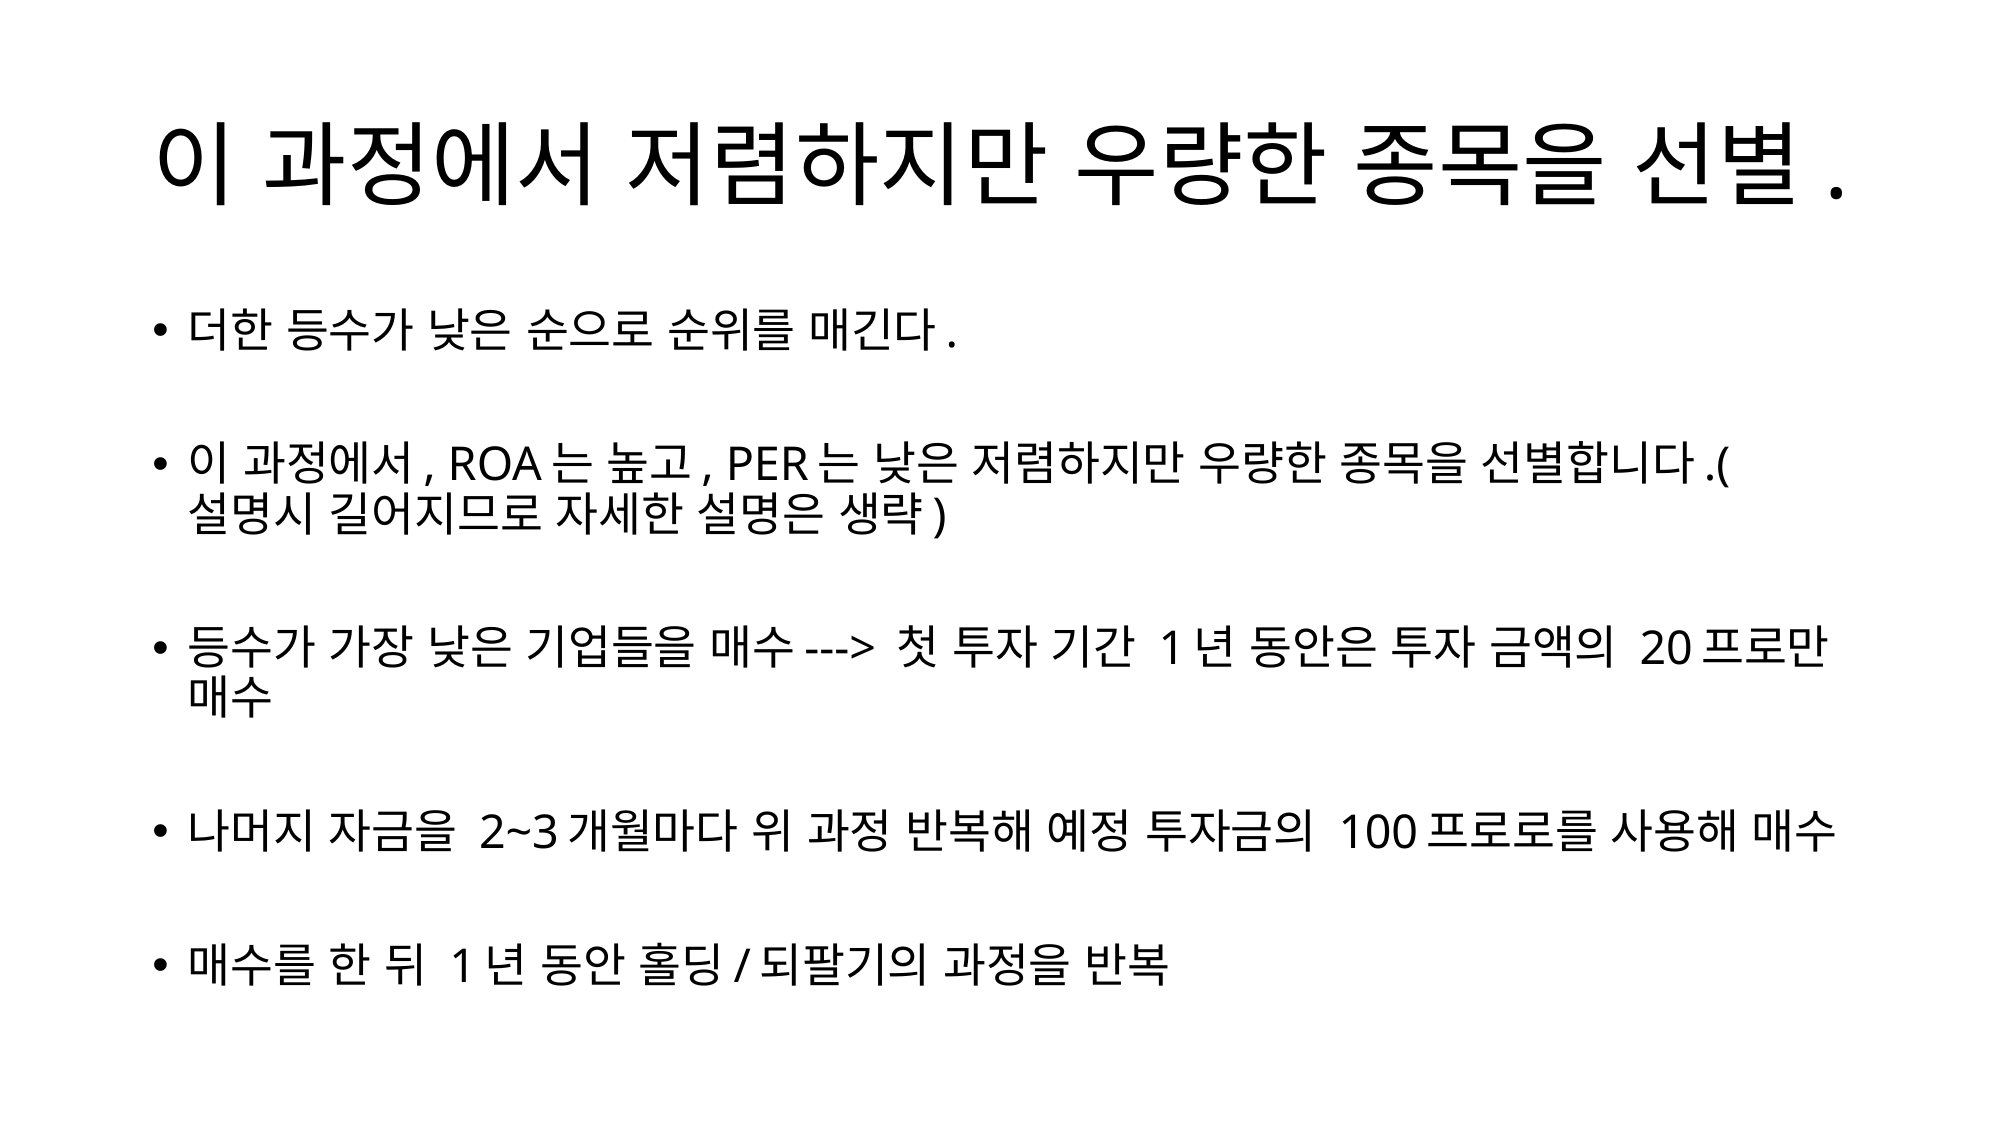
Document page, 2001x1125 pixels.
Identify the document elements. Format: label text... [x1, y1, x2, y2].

title 이 과정에서 저렴하지만 우량한 종목을 선별. [137, 59, 1863, 278]
list 더한 등수가 낮은 순으로 순위를 매긴다. 이 과정에서, ROA는 높고, PER는 낮은 저렴하지만 우량한 종목을 선별합니다.(설명시 길어지므로 자세한 설명은 생략) 등수가 가장 낮은 기업들을 매수---> 첫 투자 기간 1년 동안은 투자 금액의 20프로만 매수 나머지 자금을 2~3개월마다 위 과정 반복해 예정 투자금의 100프로로를 사용해 매수 매수를 한 뒤 1년 동안 홀딩/되팔기의 과정을 반복 [137, 299, 1863, 1014]
